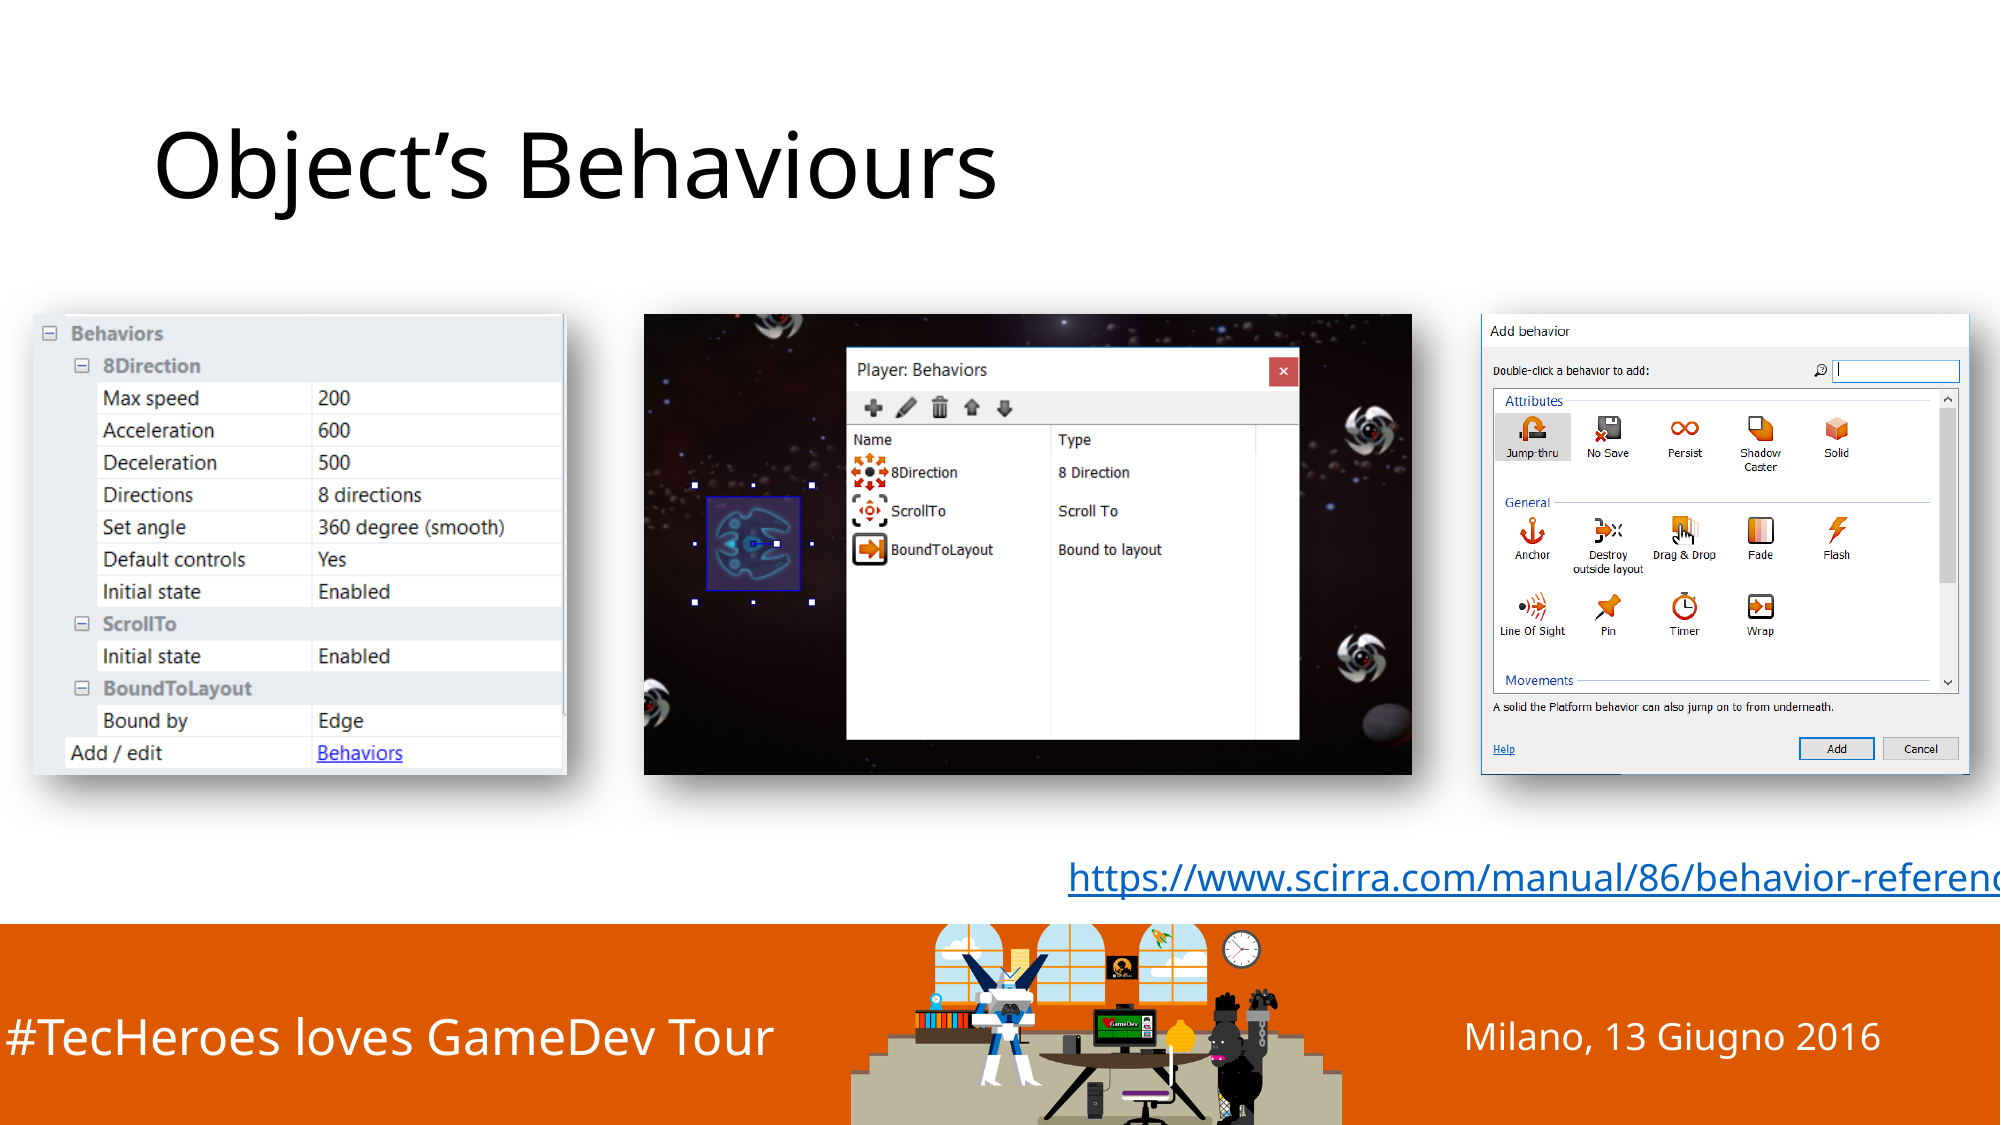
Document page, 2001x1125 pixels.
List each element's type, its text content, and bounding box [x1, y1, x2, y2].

title Object’s Behaviours [137, 59, 1863, 278]
text_box https://www.scirra.com/manual/86/behavior-reference [1053, 846, 2000, 958]
picture [33, 314, 567, 775]
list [644, 314, 1412, 775]
picture [0, 924, 2000, 1125]
picture [1481, 314, 1970, 775]
